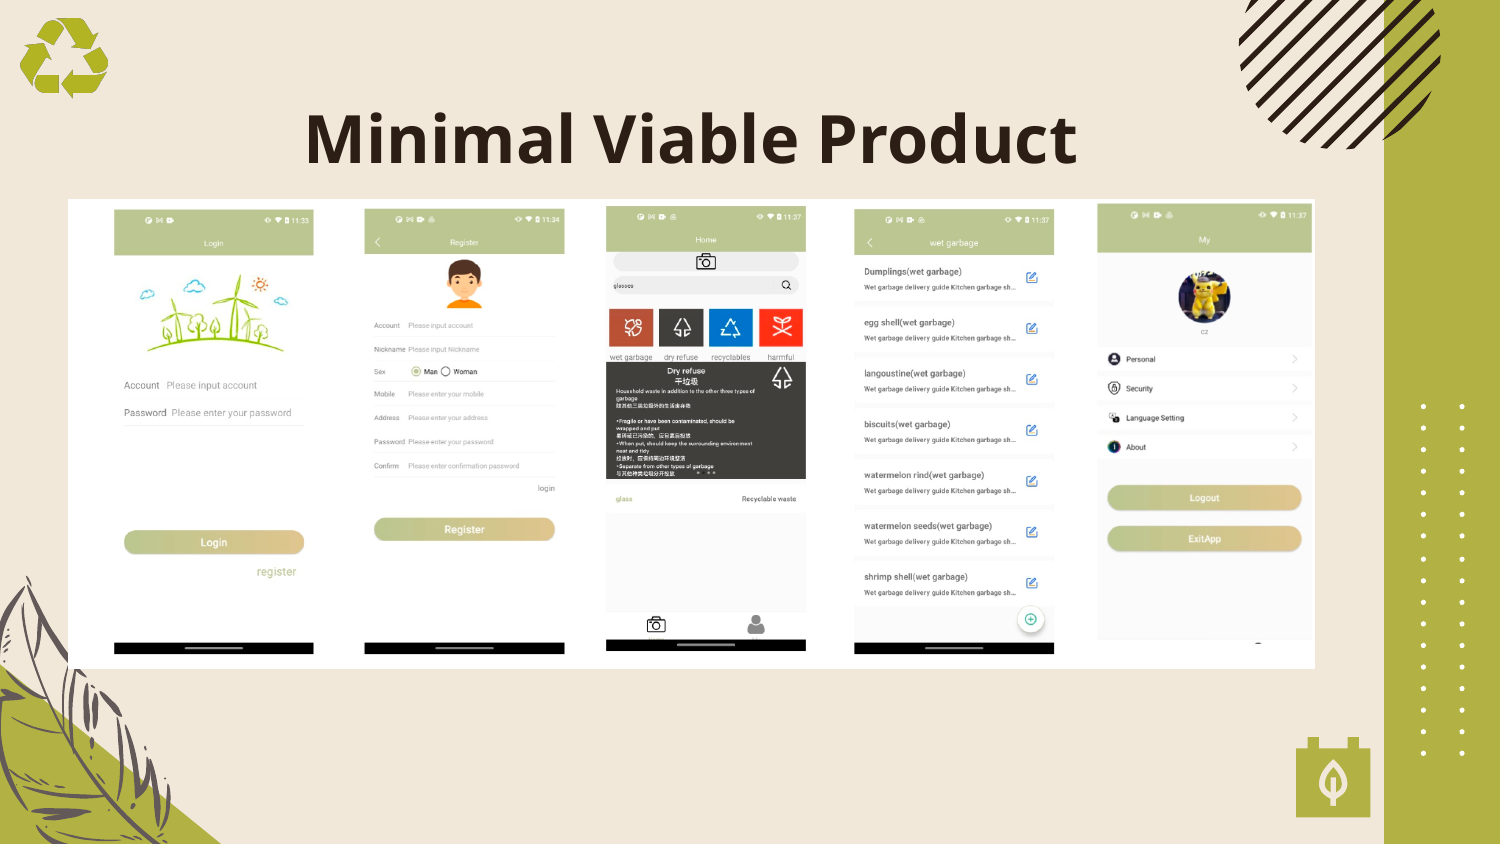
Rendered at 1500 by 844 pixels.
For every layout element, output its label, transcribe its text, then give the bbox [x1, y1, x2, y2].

picture [18, 16, 110, 99]
title Minimal Viable Product [0, 97, 1383, 177]
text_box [1295, 736, 1371, 818]
picture [67, 199, 1315, 669]
